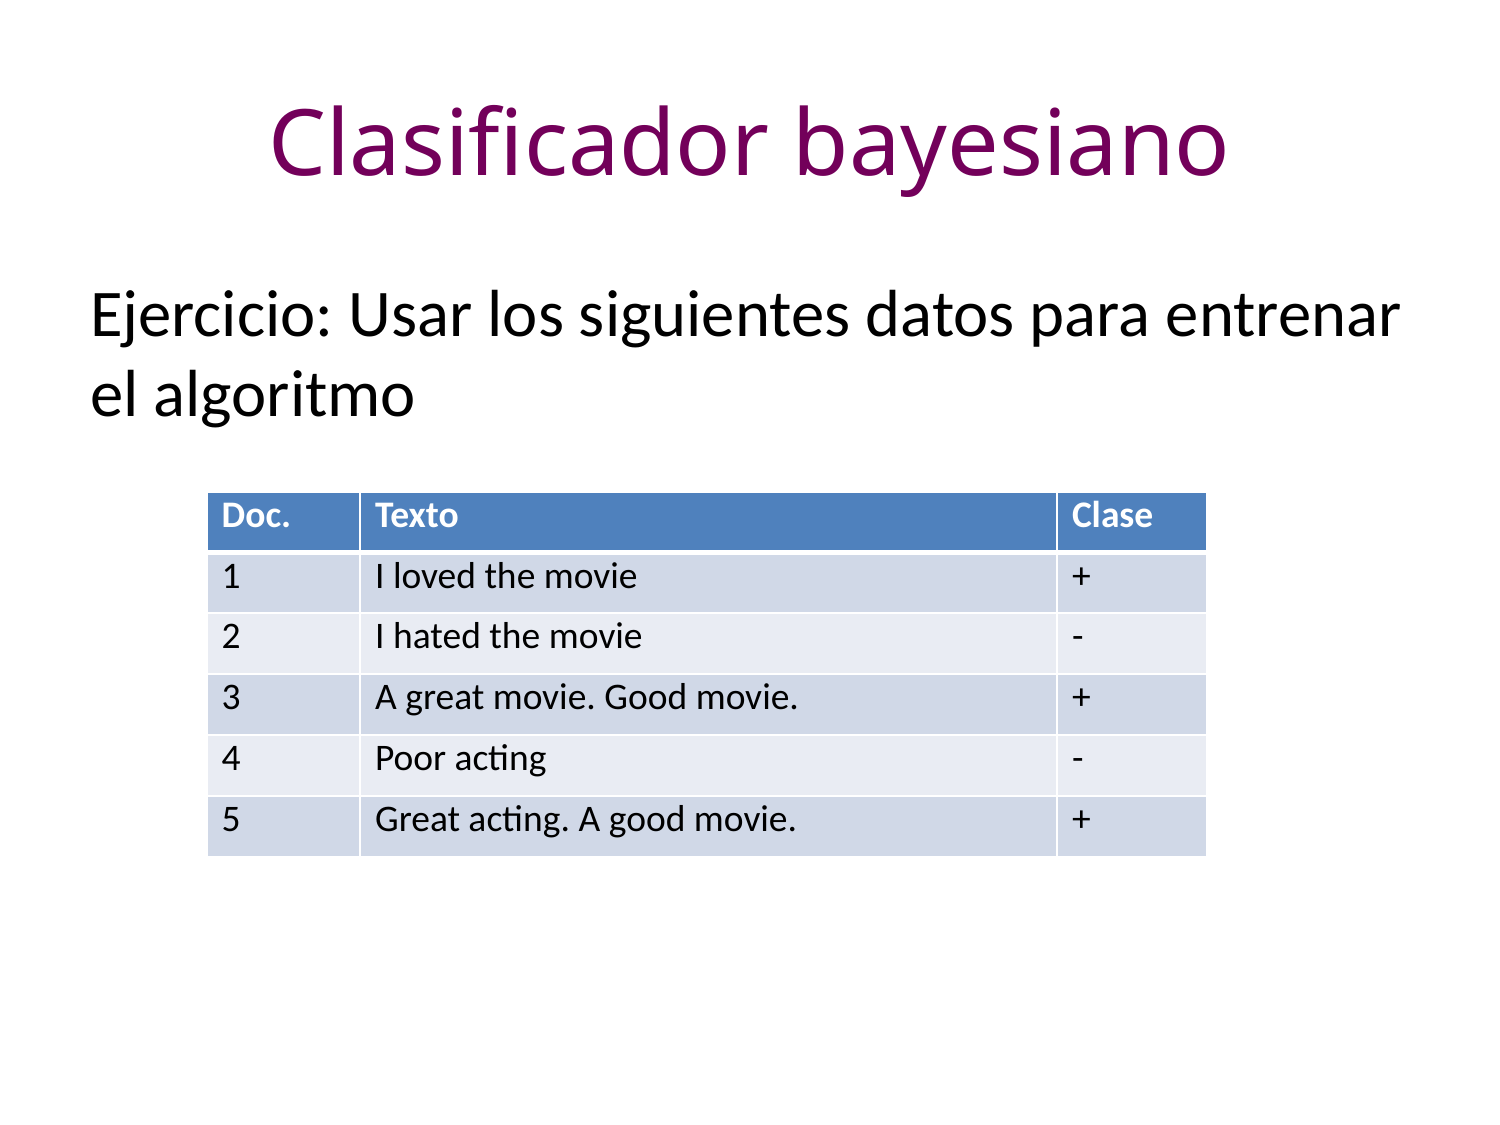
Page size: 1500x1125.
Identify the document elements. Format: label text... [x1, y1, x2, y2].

list Ejercicio: Usar los siguientes datos para entrenar el algoritmo [75, 262, 1425, 1005]
table_cell 1 [208, 555, 359, 612]
table_cell + [1058, 675, 1206, 734]
table_header Clase [1058, 493, 1206, 550]
table_cell Great acting. A good movie. [361, 797, 1056, 856]
table_cell - [1058, 614, 1206, 673]
title Clasificador bayesiano [75, 45, 1425, 233]
table_header Doc. [208, 493, 359, 550]
table_cell 4 [208, 736, 359, 795]
table_header Texto [361, 493, 1056, 550]
table_cell A great movie. Good movie. [361, 675, 1056, 734]
table_cell + [1058, 555, 1206, 612]
table_cell + [1058, 797, 1206, 856]
table_cell 3 [208, 675, 359, 734]
table_cell I loved the movie [361, 555, 1056, 612]
table_cell I hated the movie [361, 614, 1056, 673]
table_cell 5 [208, 797, 359, 856]
table_cell Poor acting [361, 736, 1056, 795]
table_cell 2 [208, 614, 359, 673]
table_cell - [1058, 736, 1206, 795]
